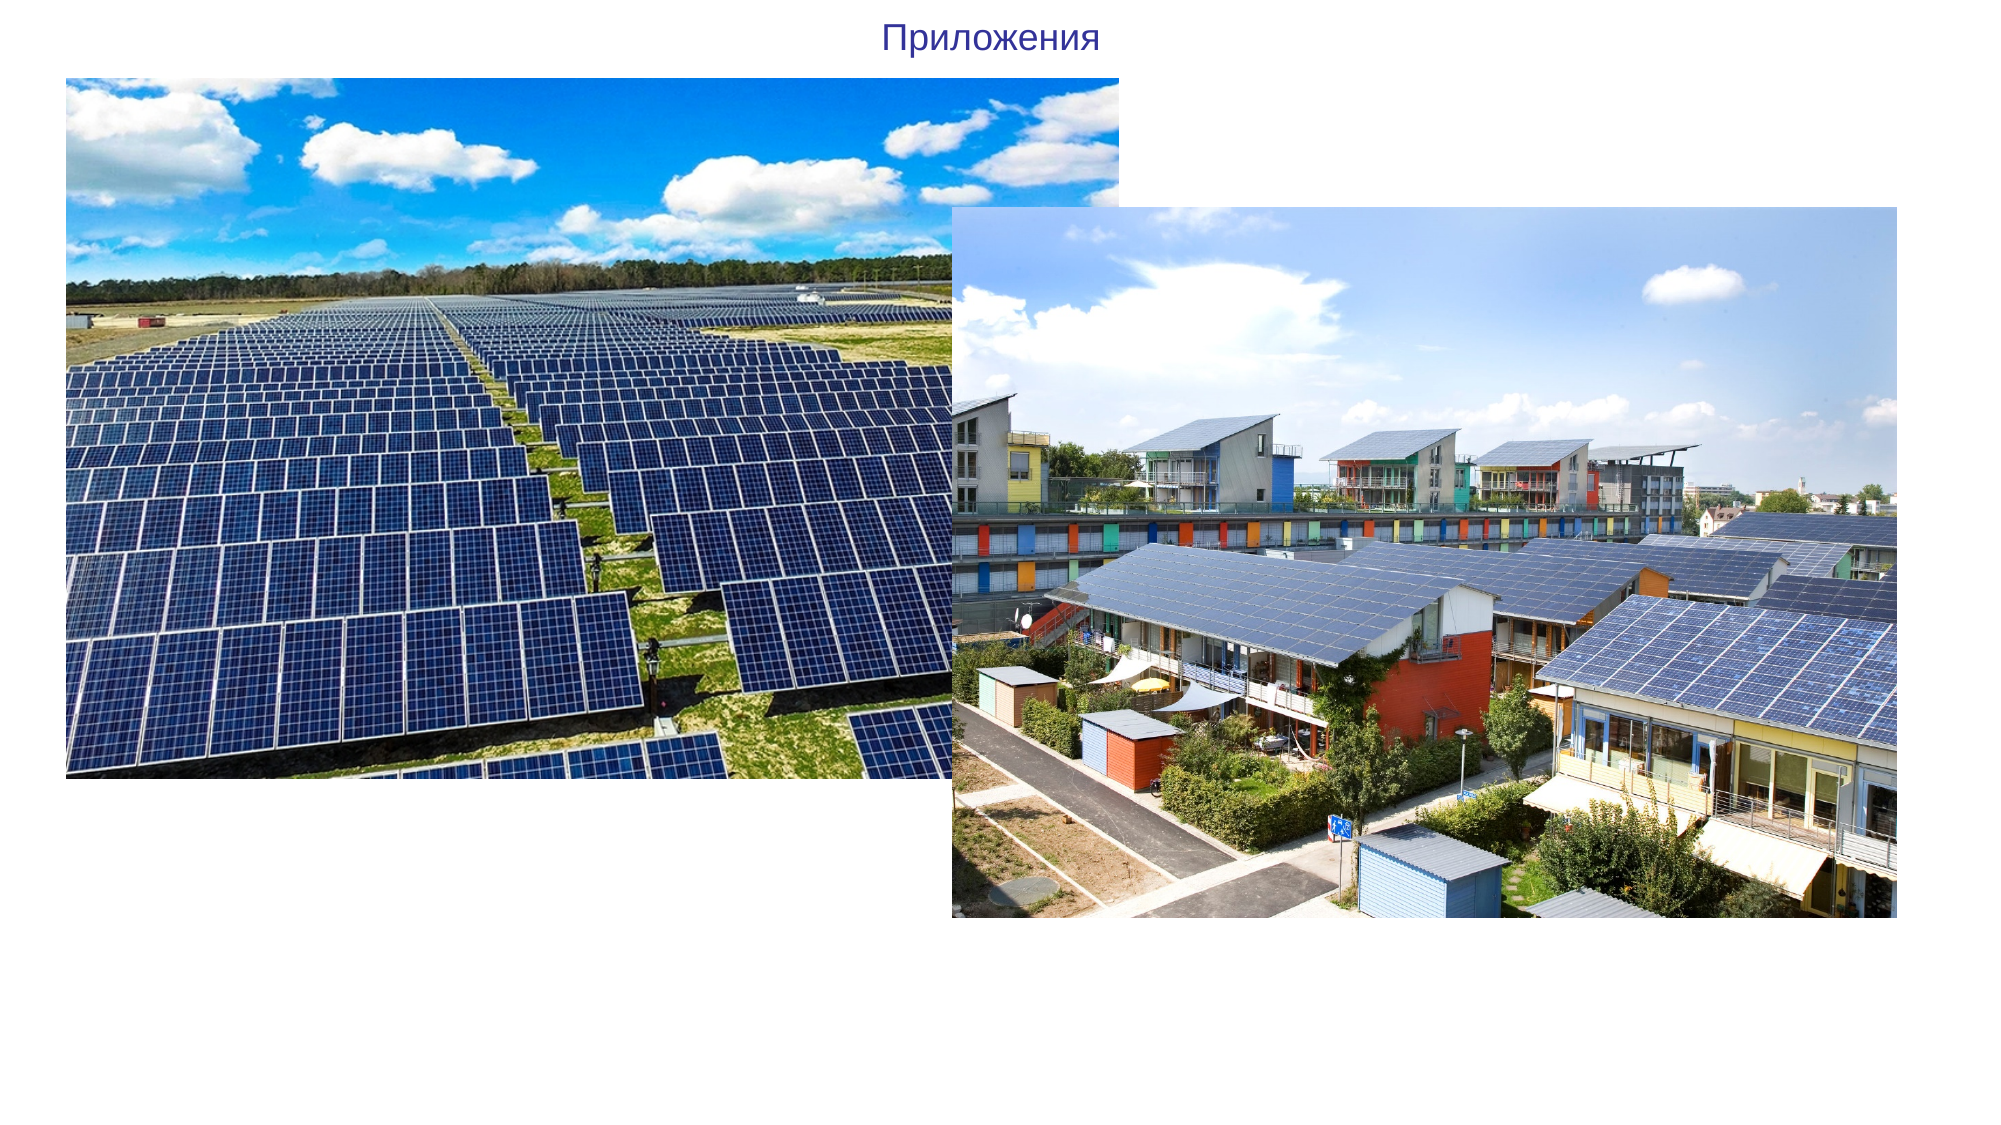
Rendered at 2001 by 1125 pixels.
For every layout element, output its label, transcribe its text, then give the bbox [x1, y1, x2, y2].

picture [66, 77, 1898, 918]
text_box Приложения [1, 5, 1981, 66]
